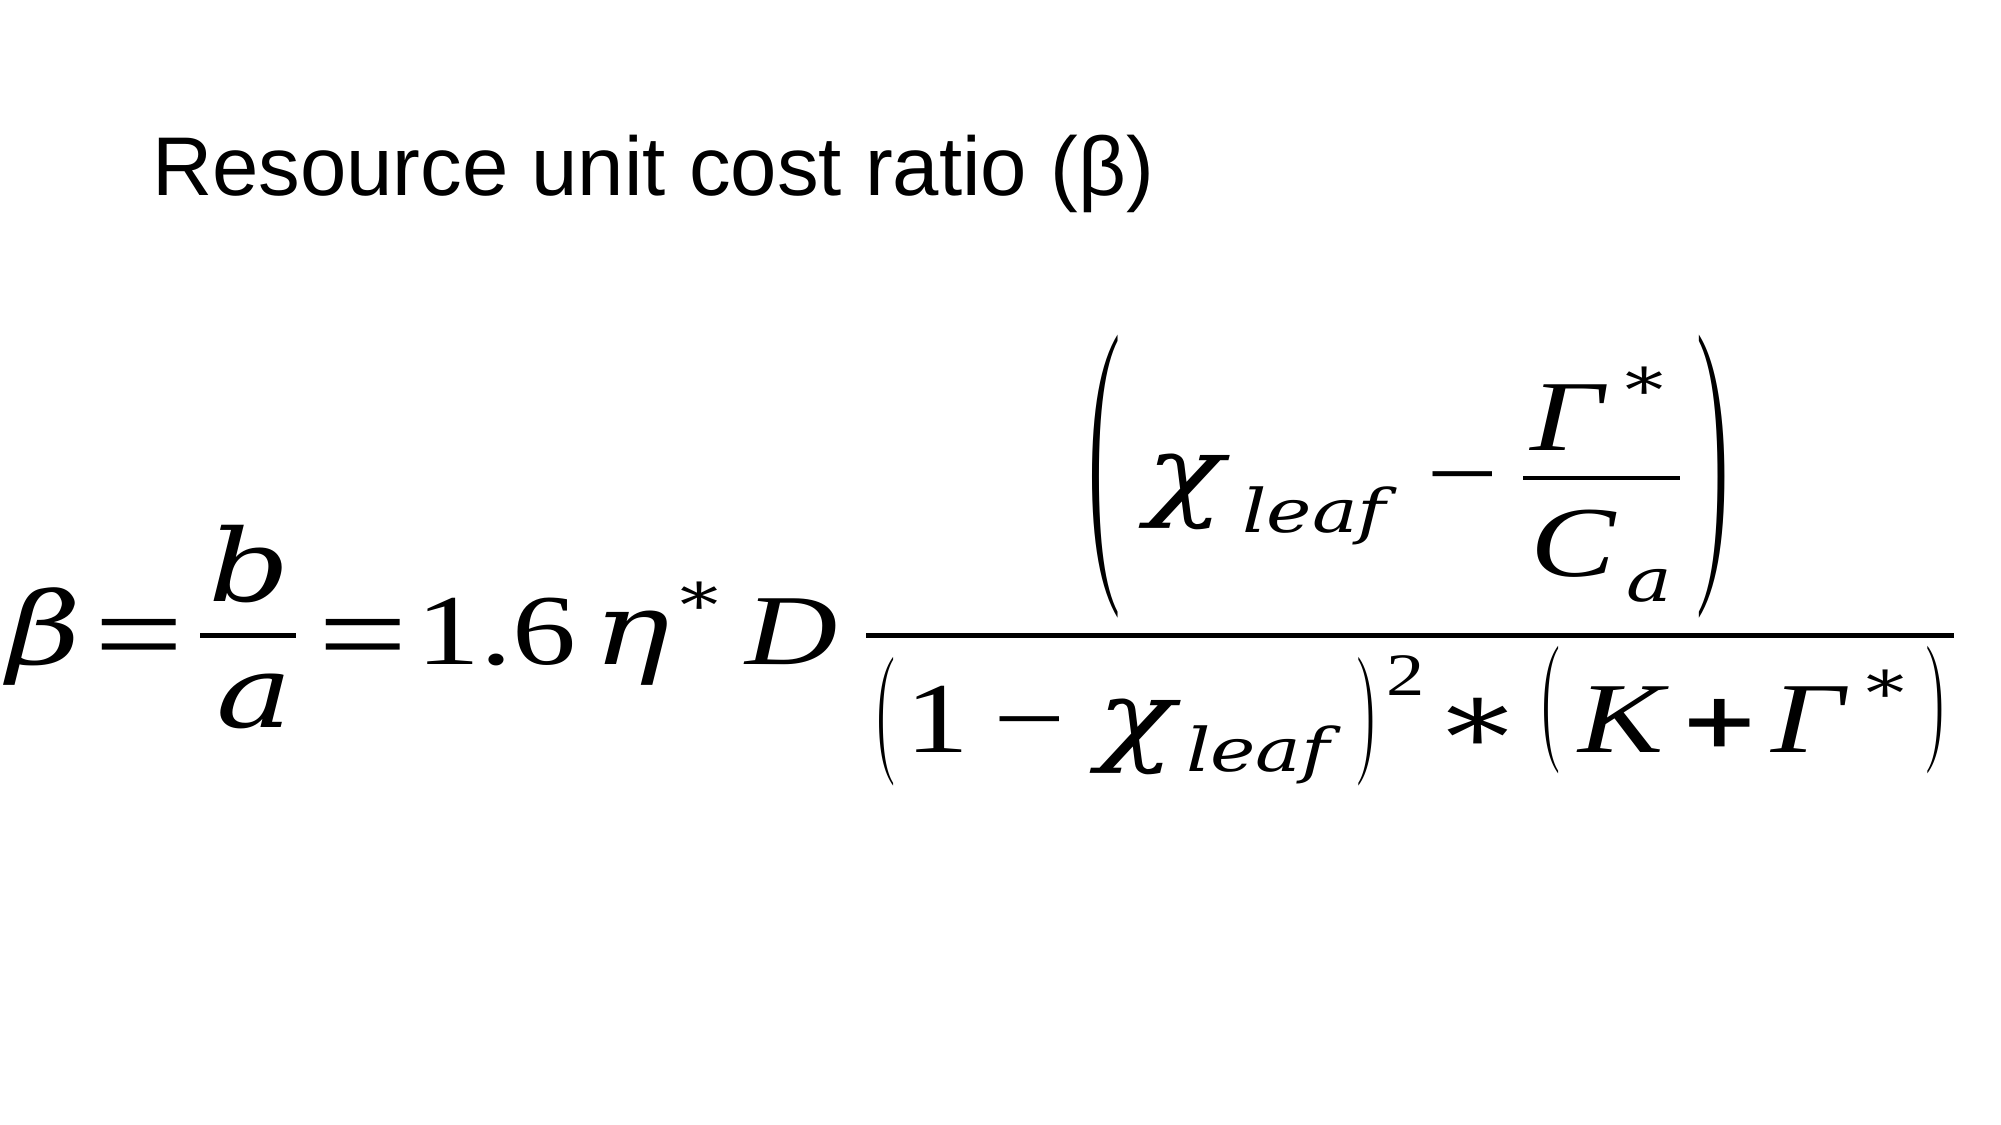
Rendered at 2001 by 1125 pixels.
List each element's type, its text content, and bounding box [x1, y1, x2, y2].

title Resource unit cost ratio (β) [137, 59, 1863, 278]
